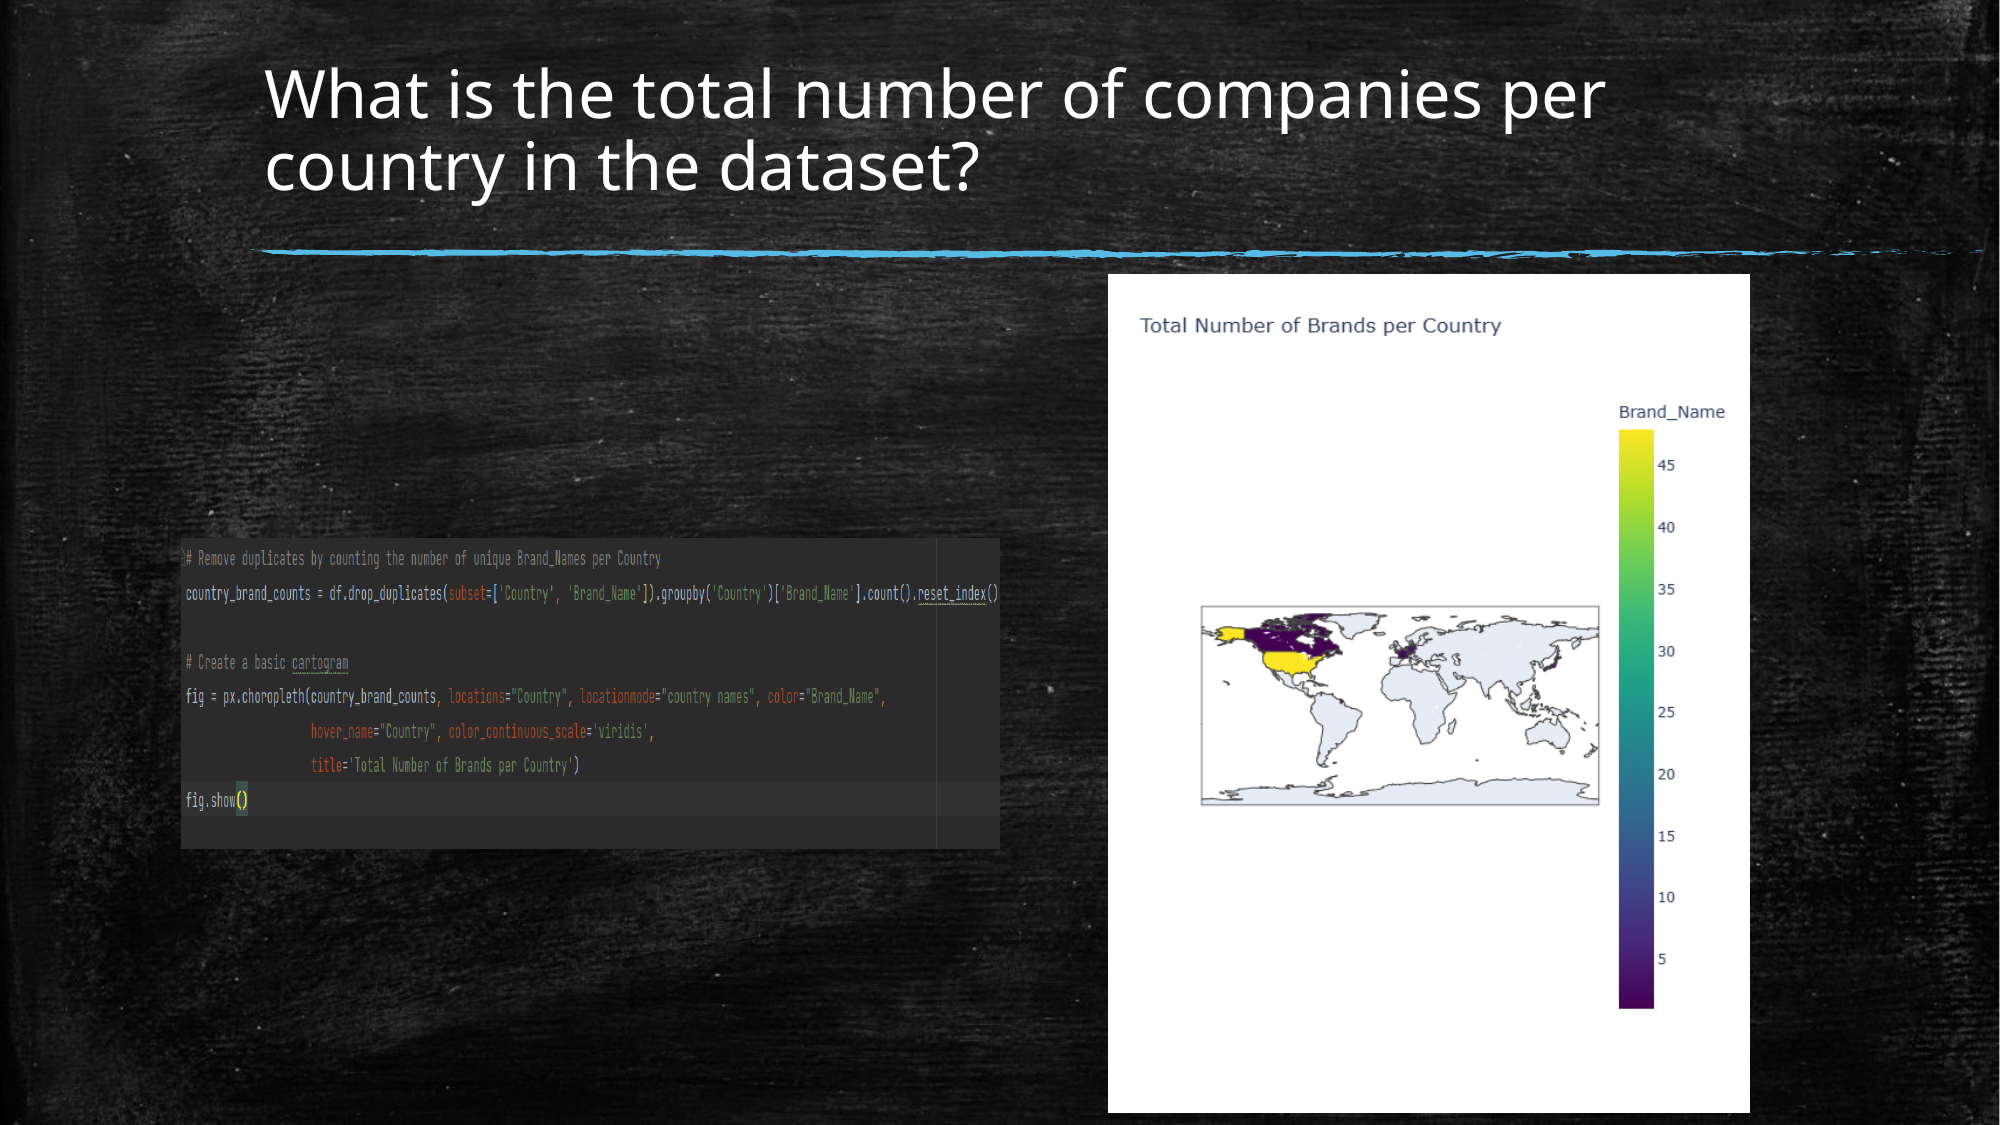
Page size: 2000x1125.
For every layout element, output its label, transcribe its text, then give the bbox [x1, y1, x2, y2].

picture [1108, 274, 1750, 1113]
picture [181, 538, 1000, 849]
title What is the total number of companies per country in the dataset? [249, 45, 1750, 213]
